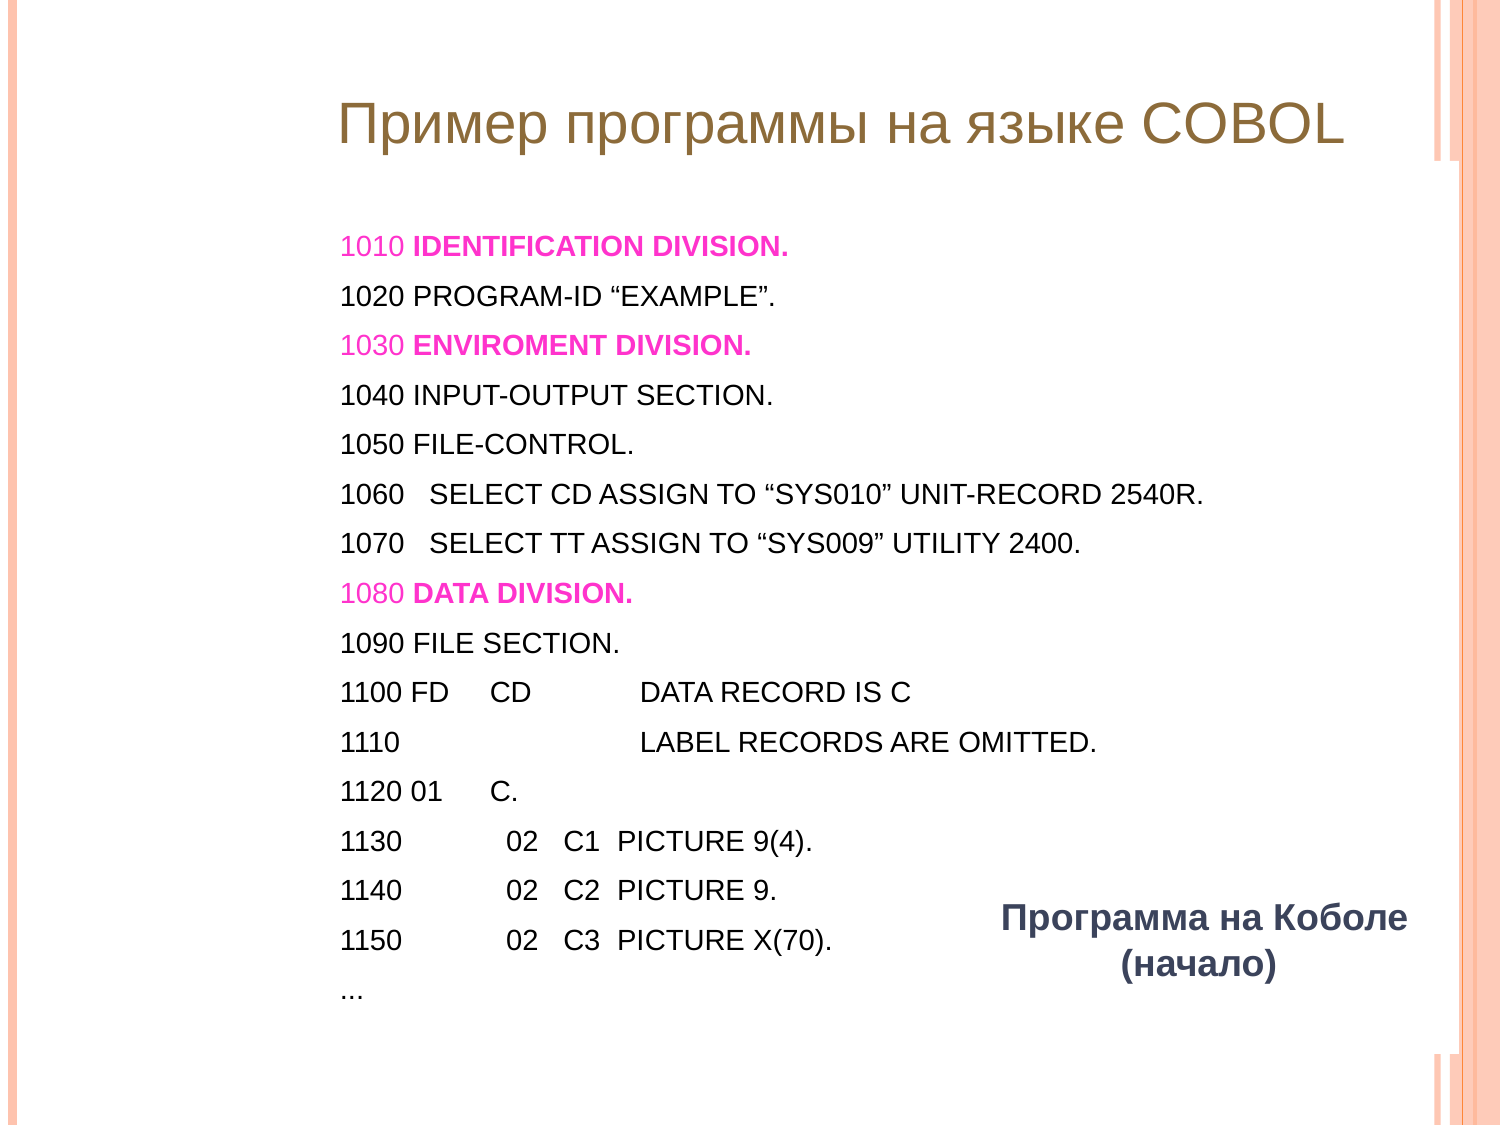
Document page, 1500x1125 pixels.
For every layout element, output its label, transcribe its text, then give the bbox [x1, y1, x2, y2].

text_box [183, 160, 1459, 1054]
text_box 1010 IDENTIFICATION DIVISION. 1020 PROGRAM-ID “EXAMPLE”. 1030 ENVIROMENT DIVISION. 1040 INPUT-OUTPUT SECTION. 1050 FILE-CONTROL. 1060 SELECT CD ASSIGN TO “SYS010” UNIT-RECORD 2540R. 1070 SELECT TT ASSIGN TO “SYS009” UTILITY 2400. 1080 DATA DIVISION. 1090 FILE SECTION. 1100 FD CD DATA RECORD IS C 1110 LABEL RECORDS ARE OMITTED. 1120 01 C. 1130 02 C1 PICTURE 9(4). 1140 02 C2 PICTURE 9. 1150 02 C3 PICTURE X(70). ... [324, 219, 1317, 1056]
text_box Программа на Коболе (начало) [1317, 881, 1447, 992]
text_box Пример программы на языке COBOL [277, 78, 1407, 164]
